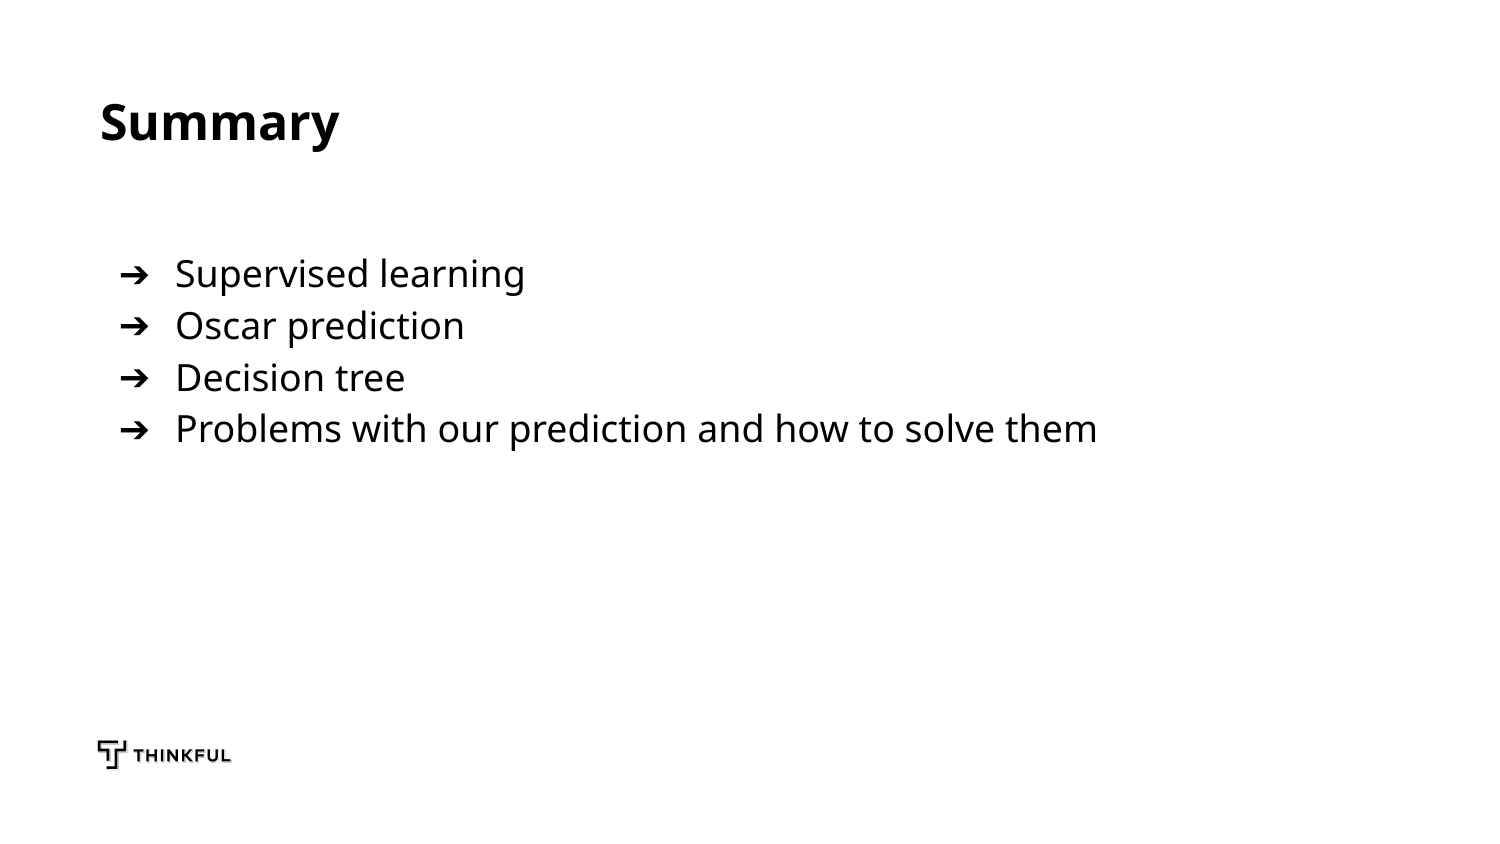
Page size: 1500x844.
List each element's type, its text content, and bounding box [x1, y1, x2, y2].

list Supervised learning Oscar prediction Decision tree Problems with our prediction and how to solve them [85, 228, 1415, 678]
title Summary [85, 74, 981, 219]
picture [71, 716, 258, 795]
